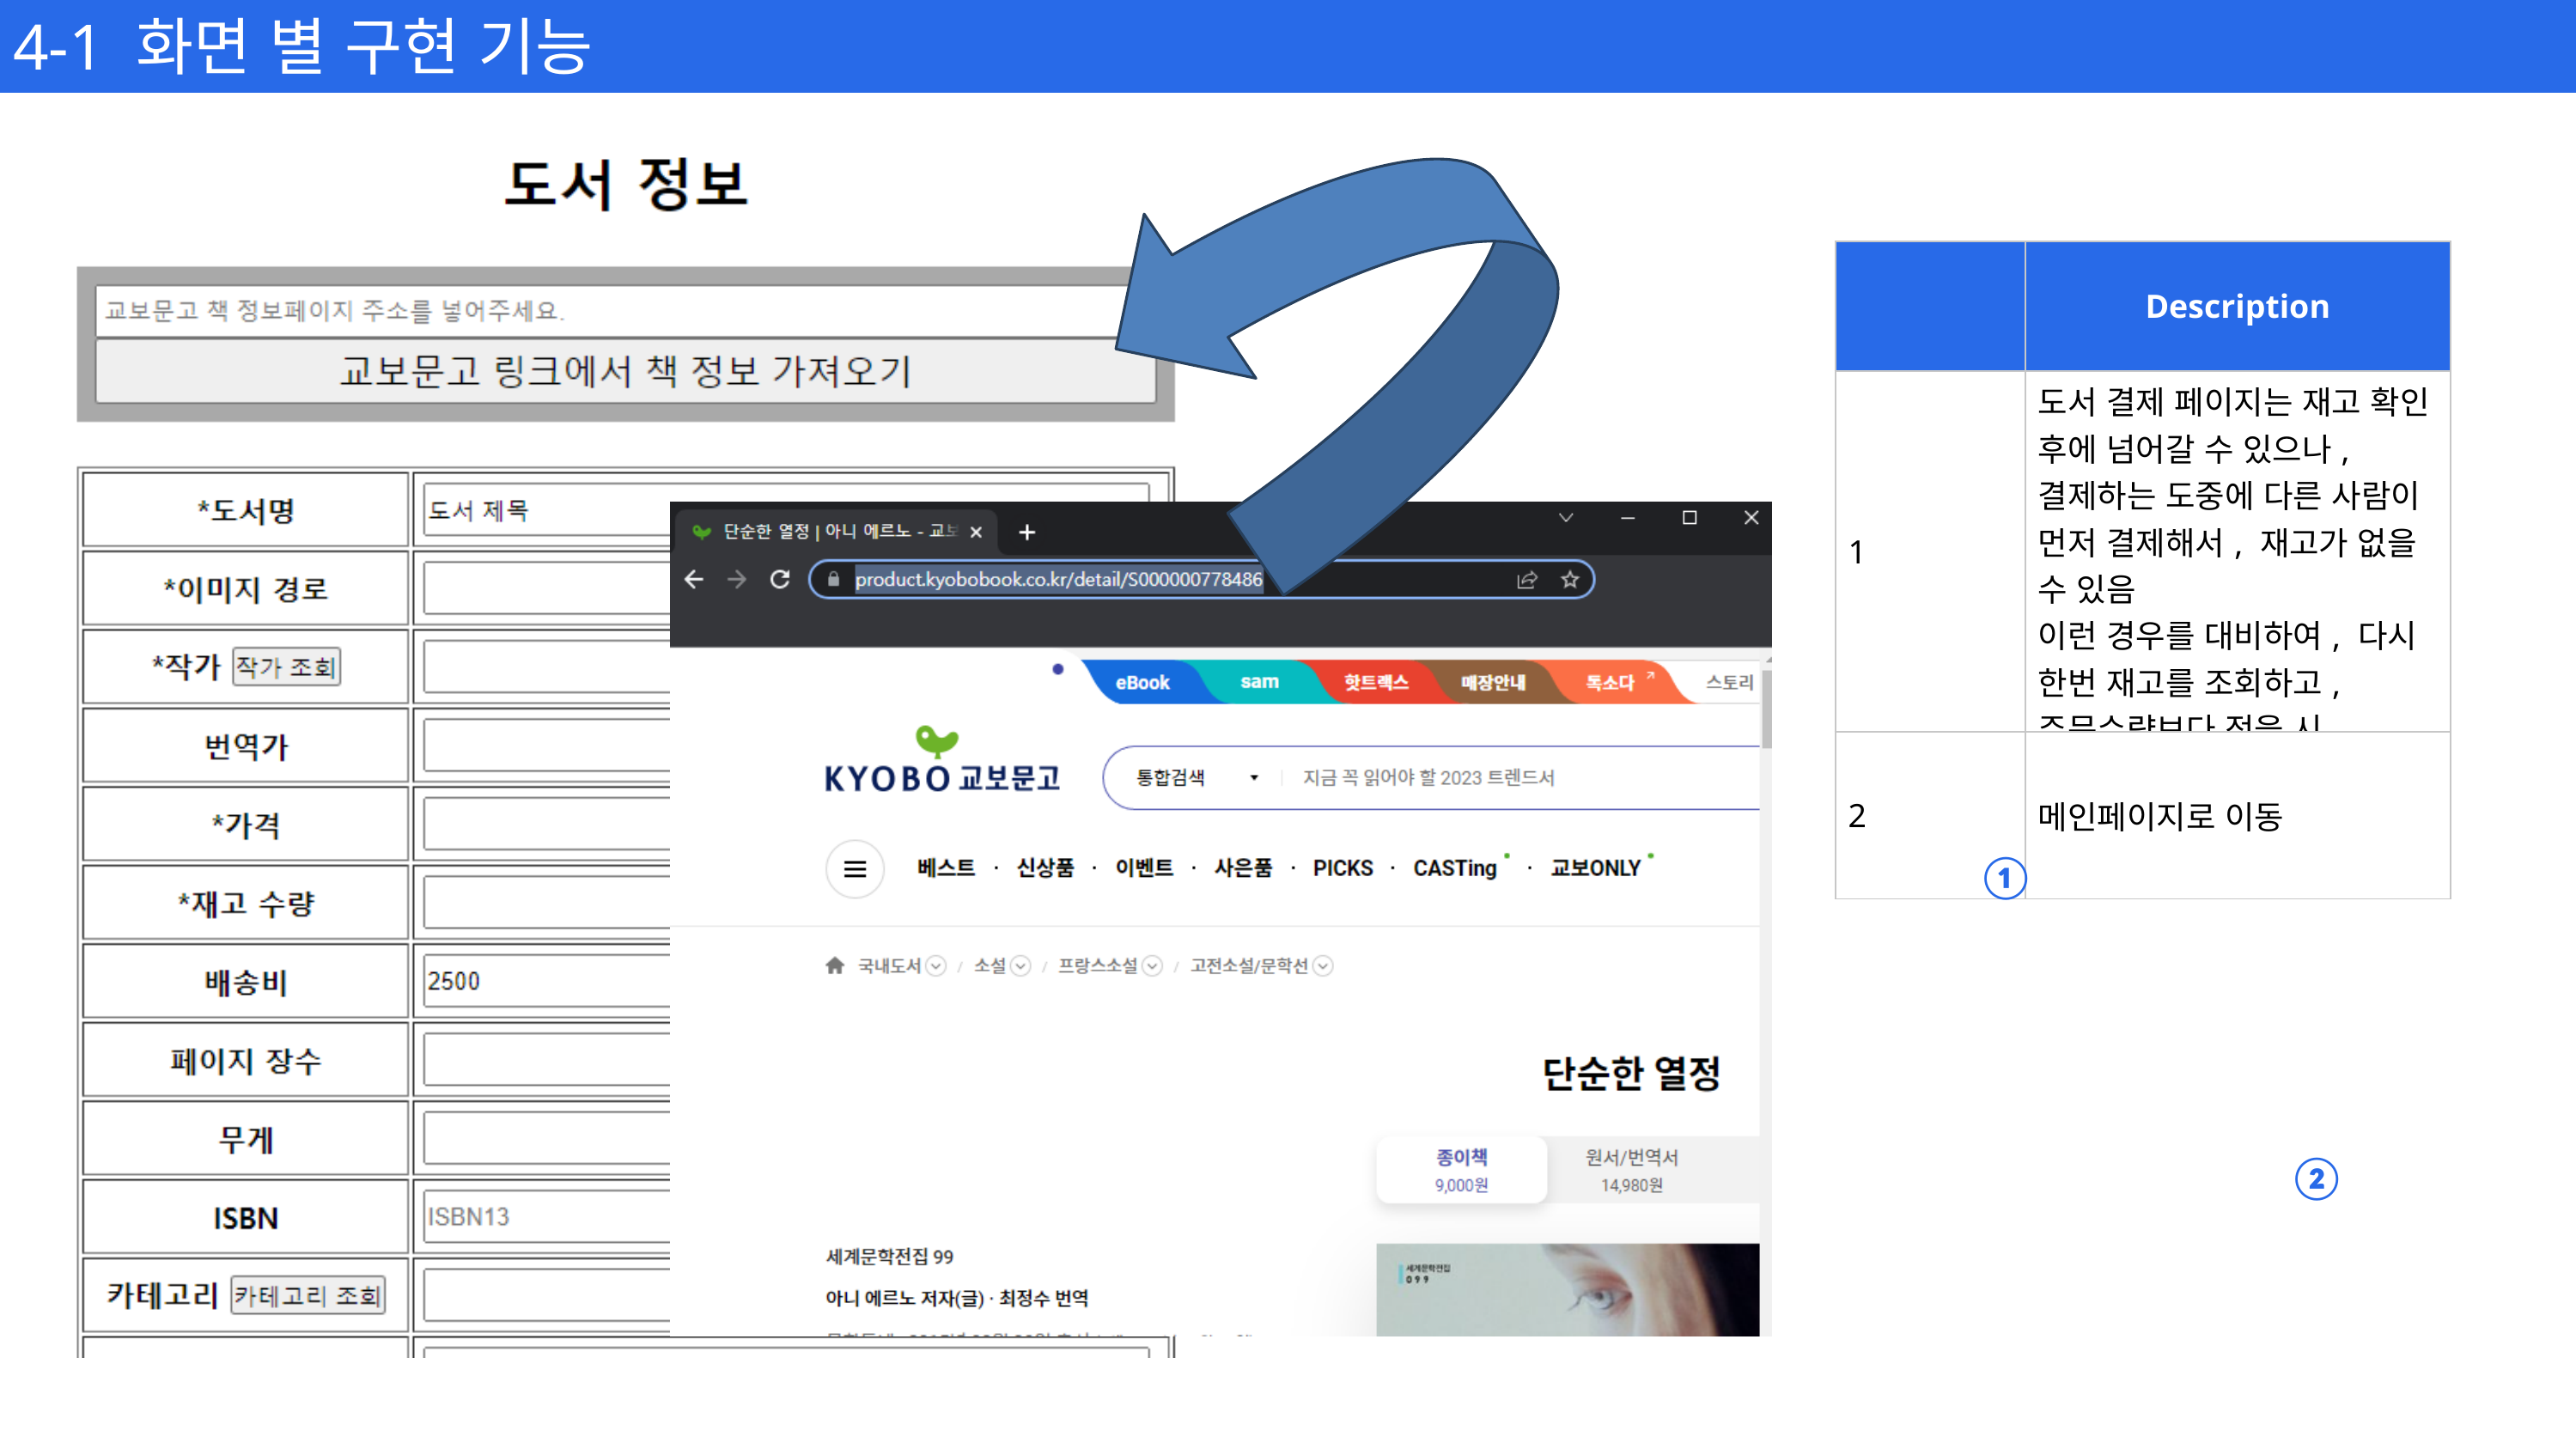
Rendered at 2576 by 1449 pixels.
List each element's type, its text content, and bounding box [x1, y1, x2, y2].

table_cell 1 [1836, 372, 2025, 731]
table_header [1836, 242, 2025, 370]
picture [52, 133, 1772, 1359]
table_cell 2 [1836, 733, 2025, 898]
text_box [1215, 157, 1560, 501]
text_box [0, 0, 2576, 94]
text_box ② [2275, 1143, 2341, 1208]
table_cell 메인페이지로 이동 [2026, 733, 2450, 898]
table_header Description [2026, 242, 2450, 370]
table_cell 도서 결제 페이지는 재고 확인 후에 넘어갈 수 있으나, 결제하는 도중에 다른 사람이 먼저 결제해서, 재고가 없을 수 있음 이런 경우를 대비하여, 다시 한번 재고를 조회하고, 주문수량보다 적을 시, 오류페이지를 출력 [2026, 372, 2450, 731]
text_box ① [1964, 843, 2030, 908]
